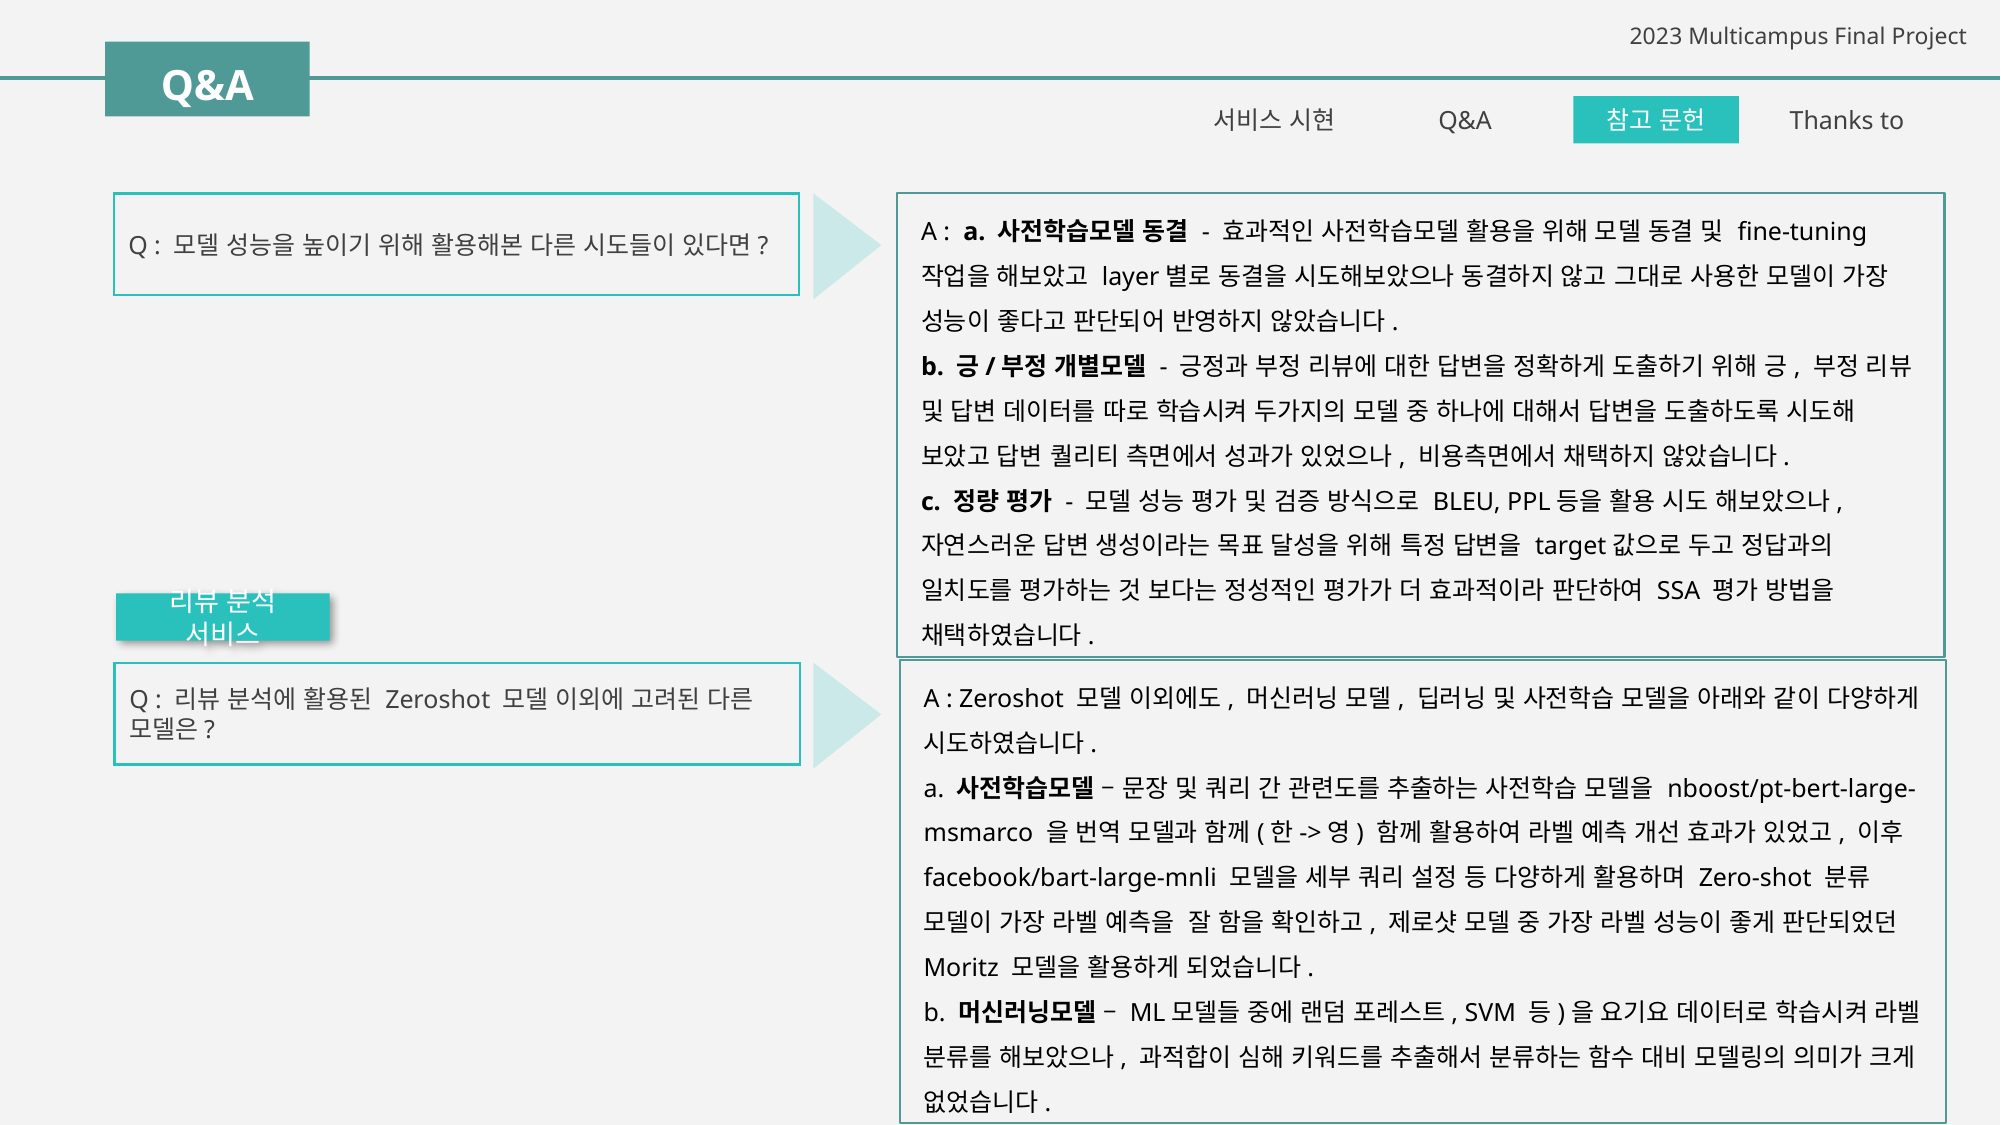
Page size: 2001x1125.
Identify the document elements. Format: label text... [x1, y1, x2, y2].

text_box 리뷰 분석 서비스 [115, 592, 331, 642]
text_box A : a. 사전학습모델 동결 - 효과적인 사전학습모델 활용을 위해 모델 동결 및 fine-tuning 작업을 해보았고 layer별로 동결을 시도해보았으나 동결하지 않고 그대로 사용한 모델이 가장 성능이 좋다고 판단되어 반영하지 않았습니다. b. 긍/부정 개별모델 - 긍정과 부정 리뷰에 대한 답변을 정확하게 도출하기 위해 긍, 부정 리뷰 및 답변 데이터를 따로 학습시켜 두가지의 모델 중 하나에 대해서 답변을 도출하도록 시도해 보았고 답변 퀄리티 측면에서 성과가 있었으나, 비용측면에서 채택하지 않았습니다. c. 정량 평가 - 모델 성능 평가 및 검증 방식으로 BLEU, PPL등을 활용 시도 해보았으나, 자연스러운 답변 생성이라는 목표 달성을 위해 특정 답변을 target값으로 두고 정답과의 일치도를 평가하는 것 보다는 정성적인 평가가 더 효과적이라 판단하여 SSA 평가 방법을 채택하였습니다. [897, 193, 1945, 657]
text_box Q : 리뷰 분석에 활용된 Zeroshot 모델 이외에 고려된 다른 모델은? [113, 662, 801, 766]
text_box Q : 모델 성능을 높이기 위해 활용해본 다른 시도들이 있다면? [113, 192, 800, 296]
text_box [1191, 96, 1930, 144]
text_box [812, 191, 883, 302]
text_box Q&A [105, 41, 310, 77]
text_box Q&A [105, 78, 310, 117]
text_box A : Zeroshot 모델 이외에도, 머신러닝 모델, 딥러닝 및 사전학습 모델을 아래와 같이 다양하게 시도하였습니다. a. 사전학습모델 – 문장 및 쿼리 간 관련도를 추출하는 사전학습 모델을 nboost/pt-bert-large-msmarco 을 번역 모델과 함께(한->영) 함께 활용하여 라벨 예측 개선 효과가 있었고, 이후 facebook/bart-large-mnli 모델을 세부 쿼리 설정 등 다양하게 활용하며 Zero-shot 분류 모델이 가장 라벨 예측을 잘 함을 확인하고, 제로샷 모델 중 가장 라벨 성능이 좋게 판단되었던 Moritz 모델을 활용하게 되었습니다. b. 머신러닝모델 – ML모델들 중에 랜덤 포레스트, SVM 등)을 요기요 데이터로 학습시켜 라벨 분류를 해보았으나, 과적합이 심해 키워드를 추출해서 분류하는 함수 대비 모델링의 의미가 크게 없었습니다. [899, 659, 1947, 1124]
text_box [812, 660, 883, 771]
